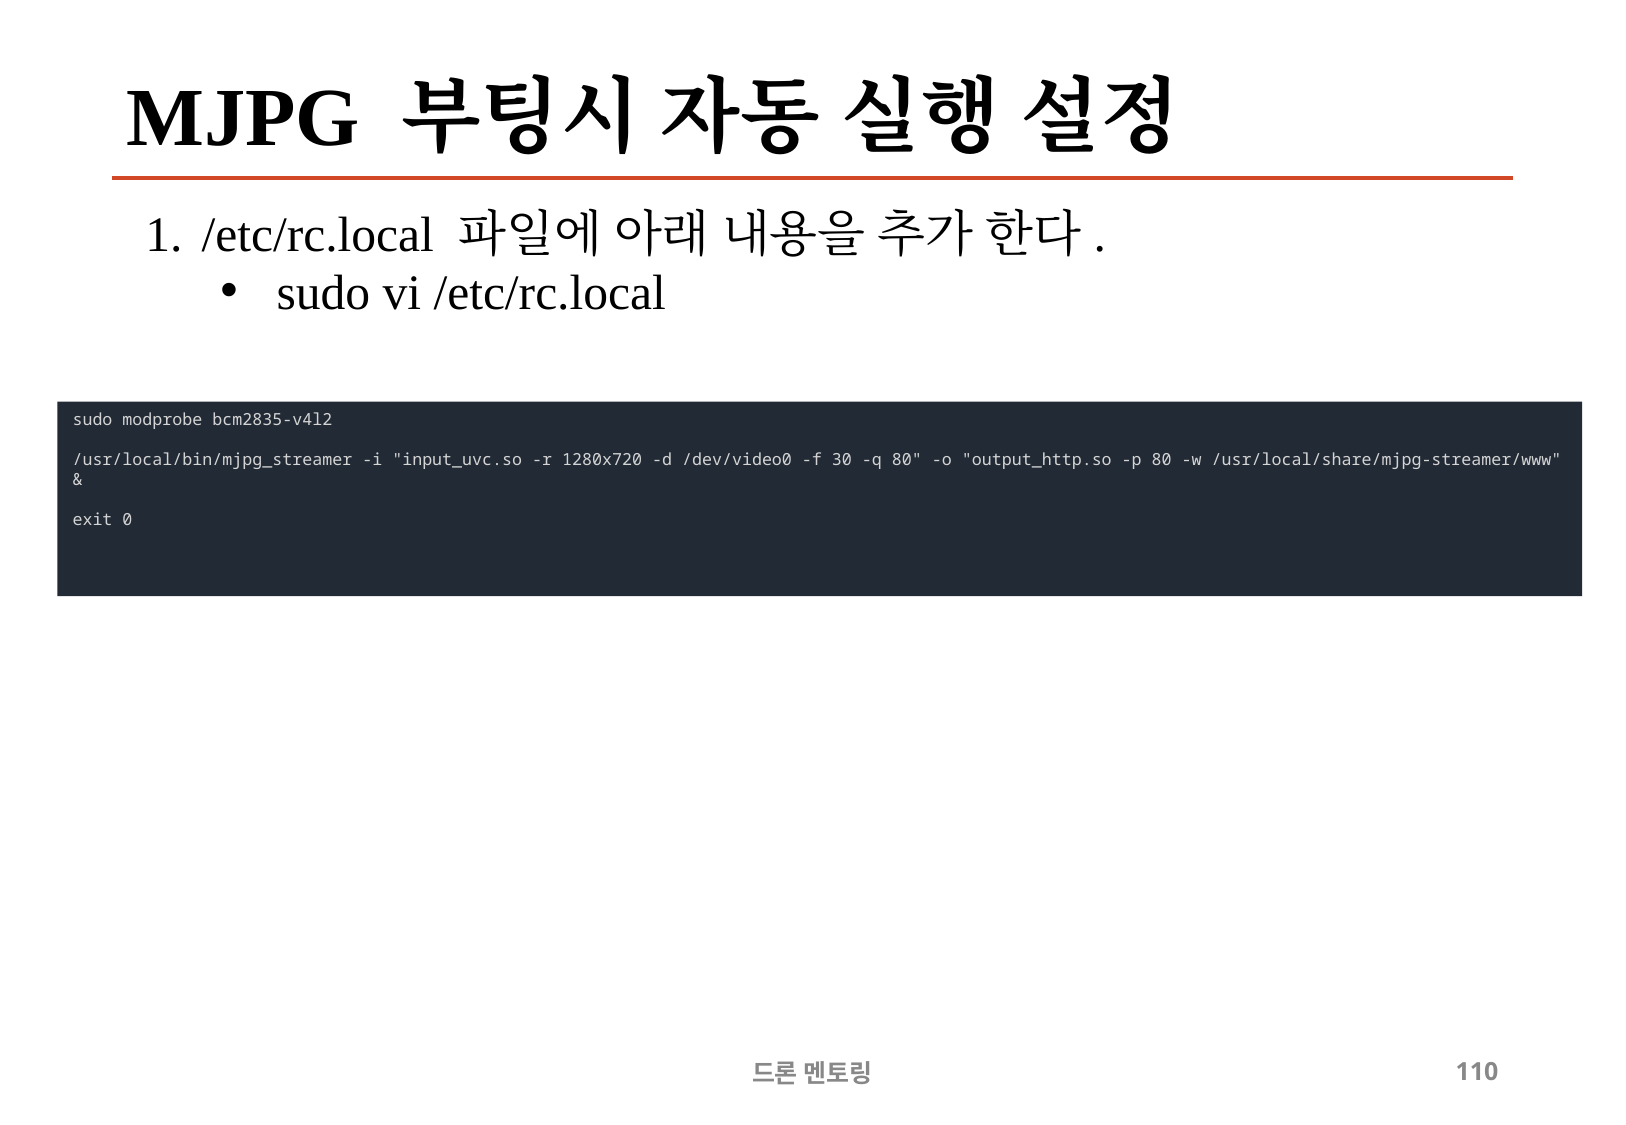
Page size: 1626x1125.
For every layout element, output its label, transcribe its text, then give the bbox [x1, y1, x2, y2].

title MJPG 부팅시 자동 실행 설정 [111, 59, 1514, 179]
text_box sudo modprobe bcm2835-v4l2 /usr/local/bin/mjpg_streamer -i "input_uvc.so -r 1280x720 -d /dev/video0 -f 30 -q 80" -o "output_http.so -p 80 -w /usr/local/share/mjpg-streamer/www" & exit 0 [57, 401, 1583, 597]
list /etc/rc.local 파일에 아래 내용을 추가 한다. sudo vi /etc/rc.local [111, 205, 1514, 352]
slide_number ‹#› [1433, 1042, 1514, 1103]
footer 드론 멘토링 [538, 1042, 1087, 1103]
